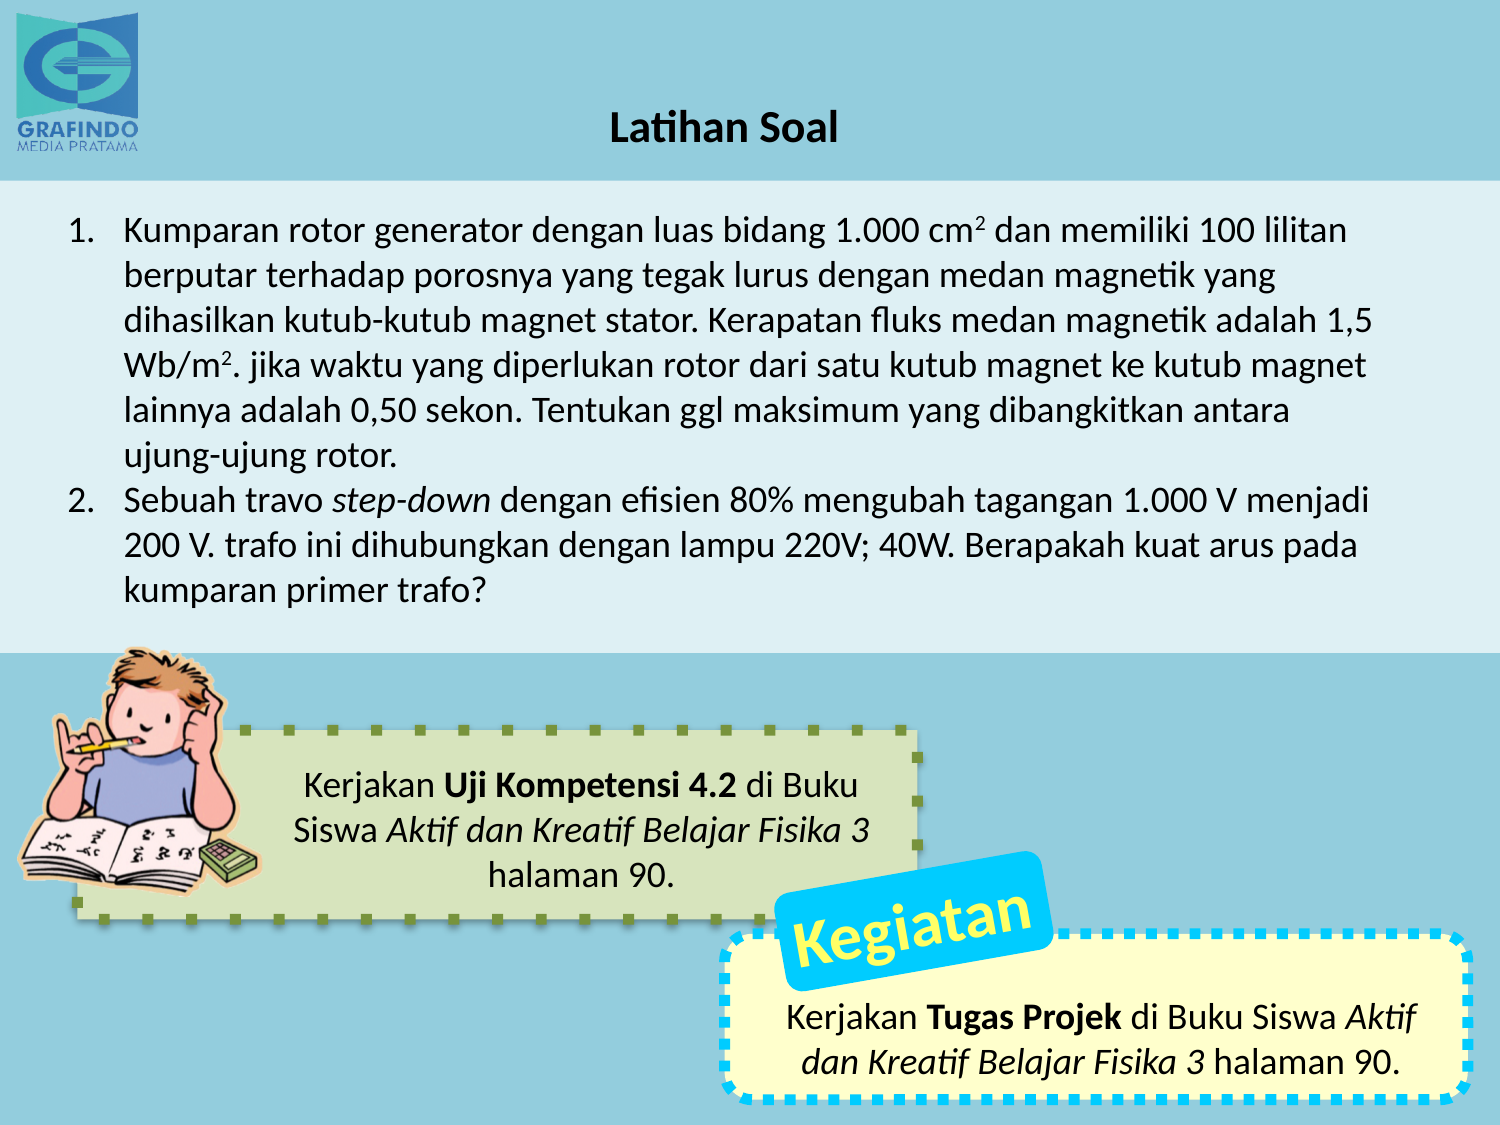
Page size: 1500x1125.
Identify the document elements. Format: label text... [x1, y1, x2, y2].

text_box [0, 179, 1500, 655]
text_box [0, 655, 1500, 1125]
text_box Latihan Soal [594, 89, 855, 159]
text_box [724, 865, 1469, 1100]
text_box [0, 0, 1500, 179]
text_box Kumparan rotor generator dengan luas bidang 1.000 cm2 dan memiliki 100 lilitan berputar terhadap porosnya yang tegak lurus dengan medan magnetik yang dihasilkan kutub-kutub magnet stator. Kerapatan fluks medan magnetik adalah 1,5 Wb/m2. jika waktu yang diperlukan rotor dari satu kutub magnet ke kutub magnet lainnya adalah 0,50 sekon. Tentukan ggl maksimum yang dibangkitkan antara ujung-ujung rotor. Sebuah travo step-down dengan efisien 80% mengubah tagangan 1.000 V menjadi 200 V. trafo ini dihubungkan dengan lampu 220V; 40W. Berapakah kuat arus pada kumparan primer trafo? [52, 197, 1400, 662]
picture [16, 12, 138, 151]
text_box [16, 646, 918, 920]
